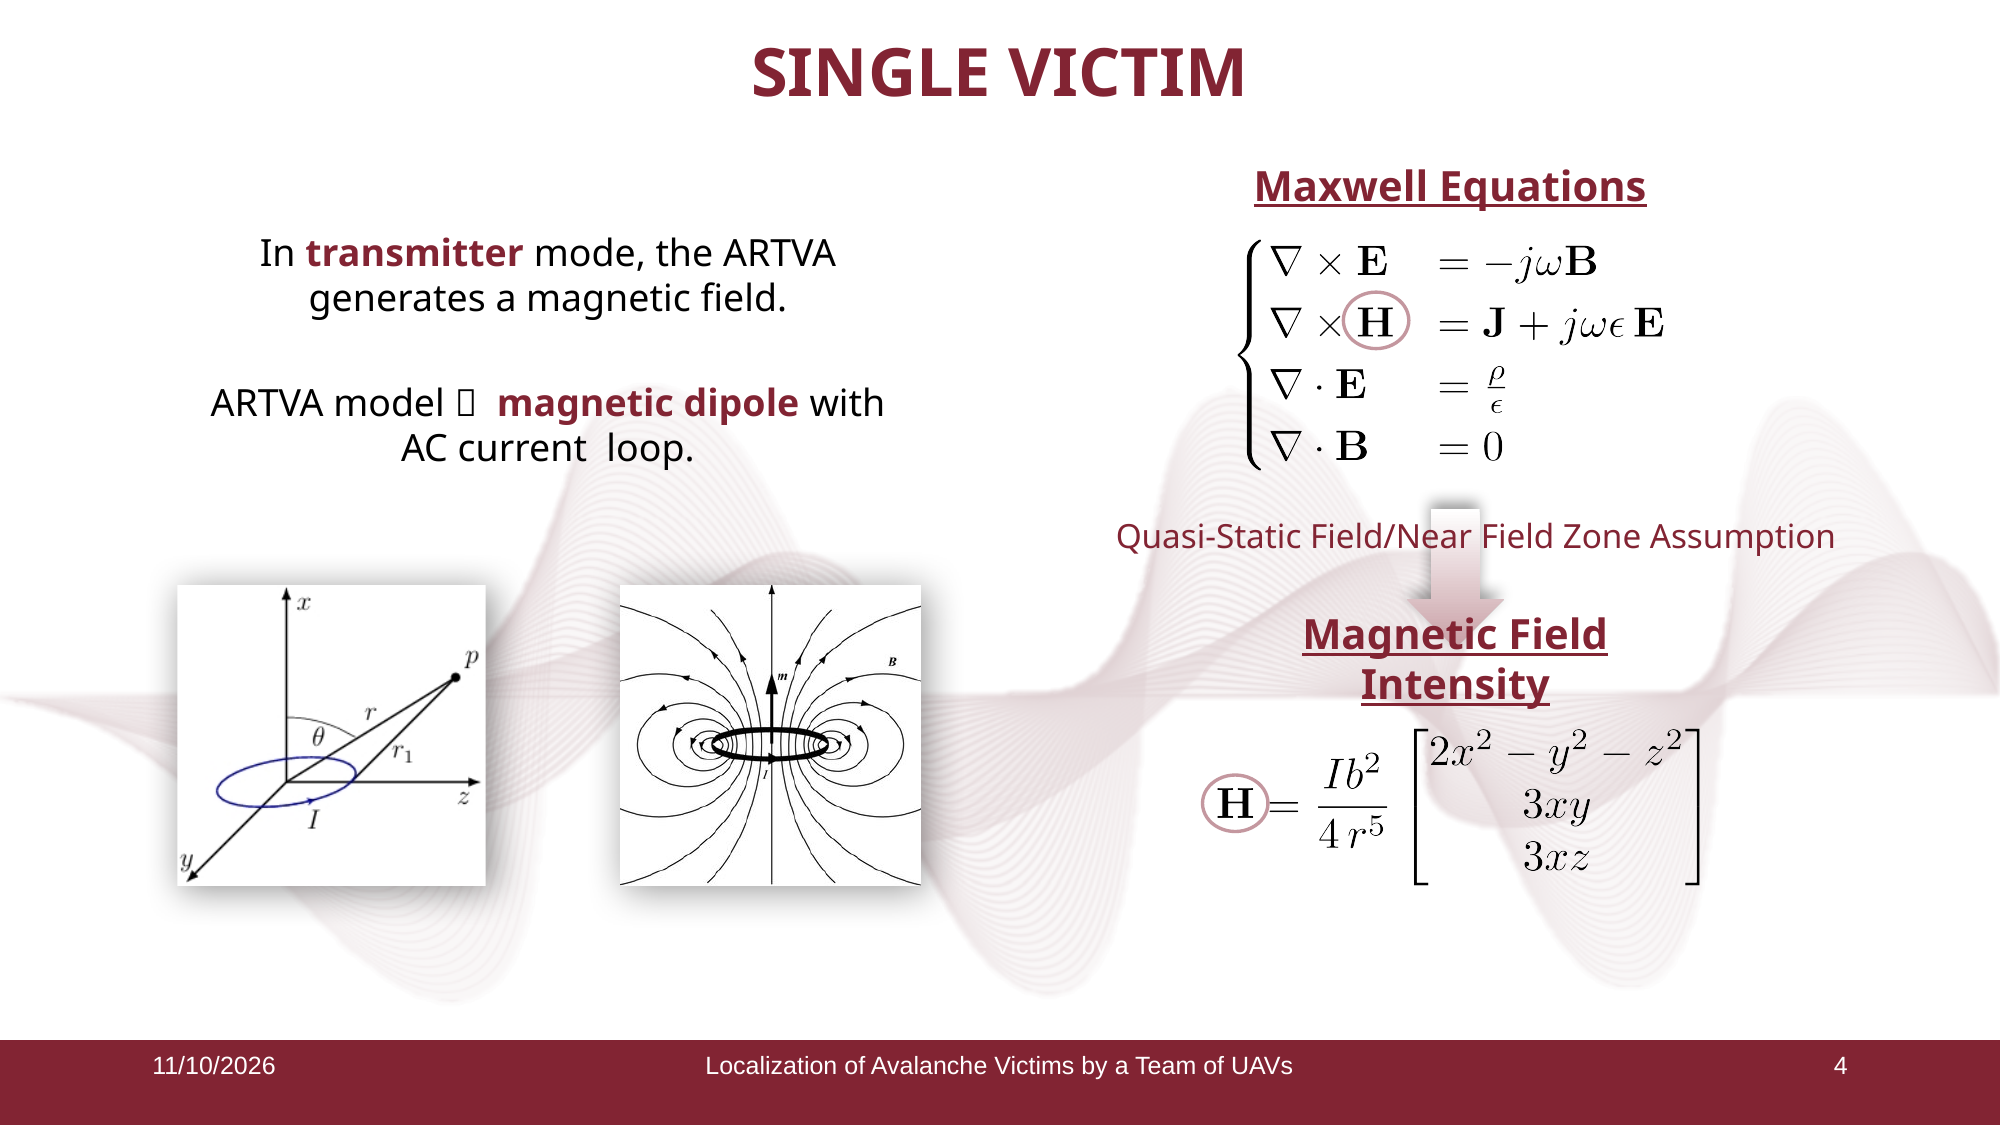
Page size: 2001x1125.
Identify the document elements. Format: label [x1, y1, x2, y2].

text_box [1200, 727, 1701, 886]
text_box [1236, 238, 1664, 471]
picture [0, 11, 2000, 1125]
